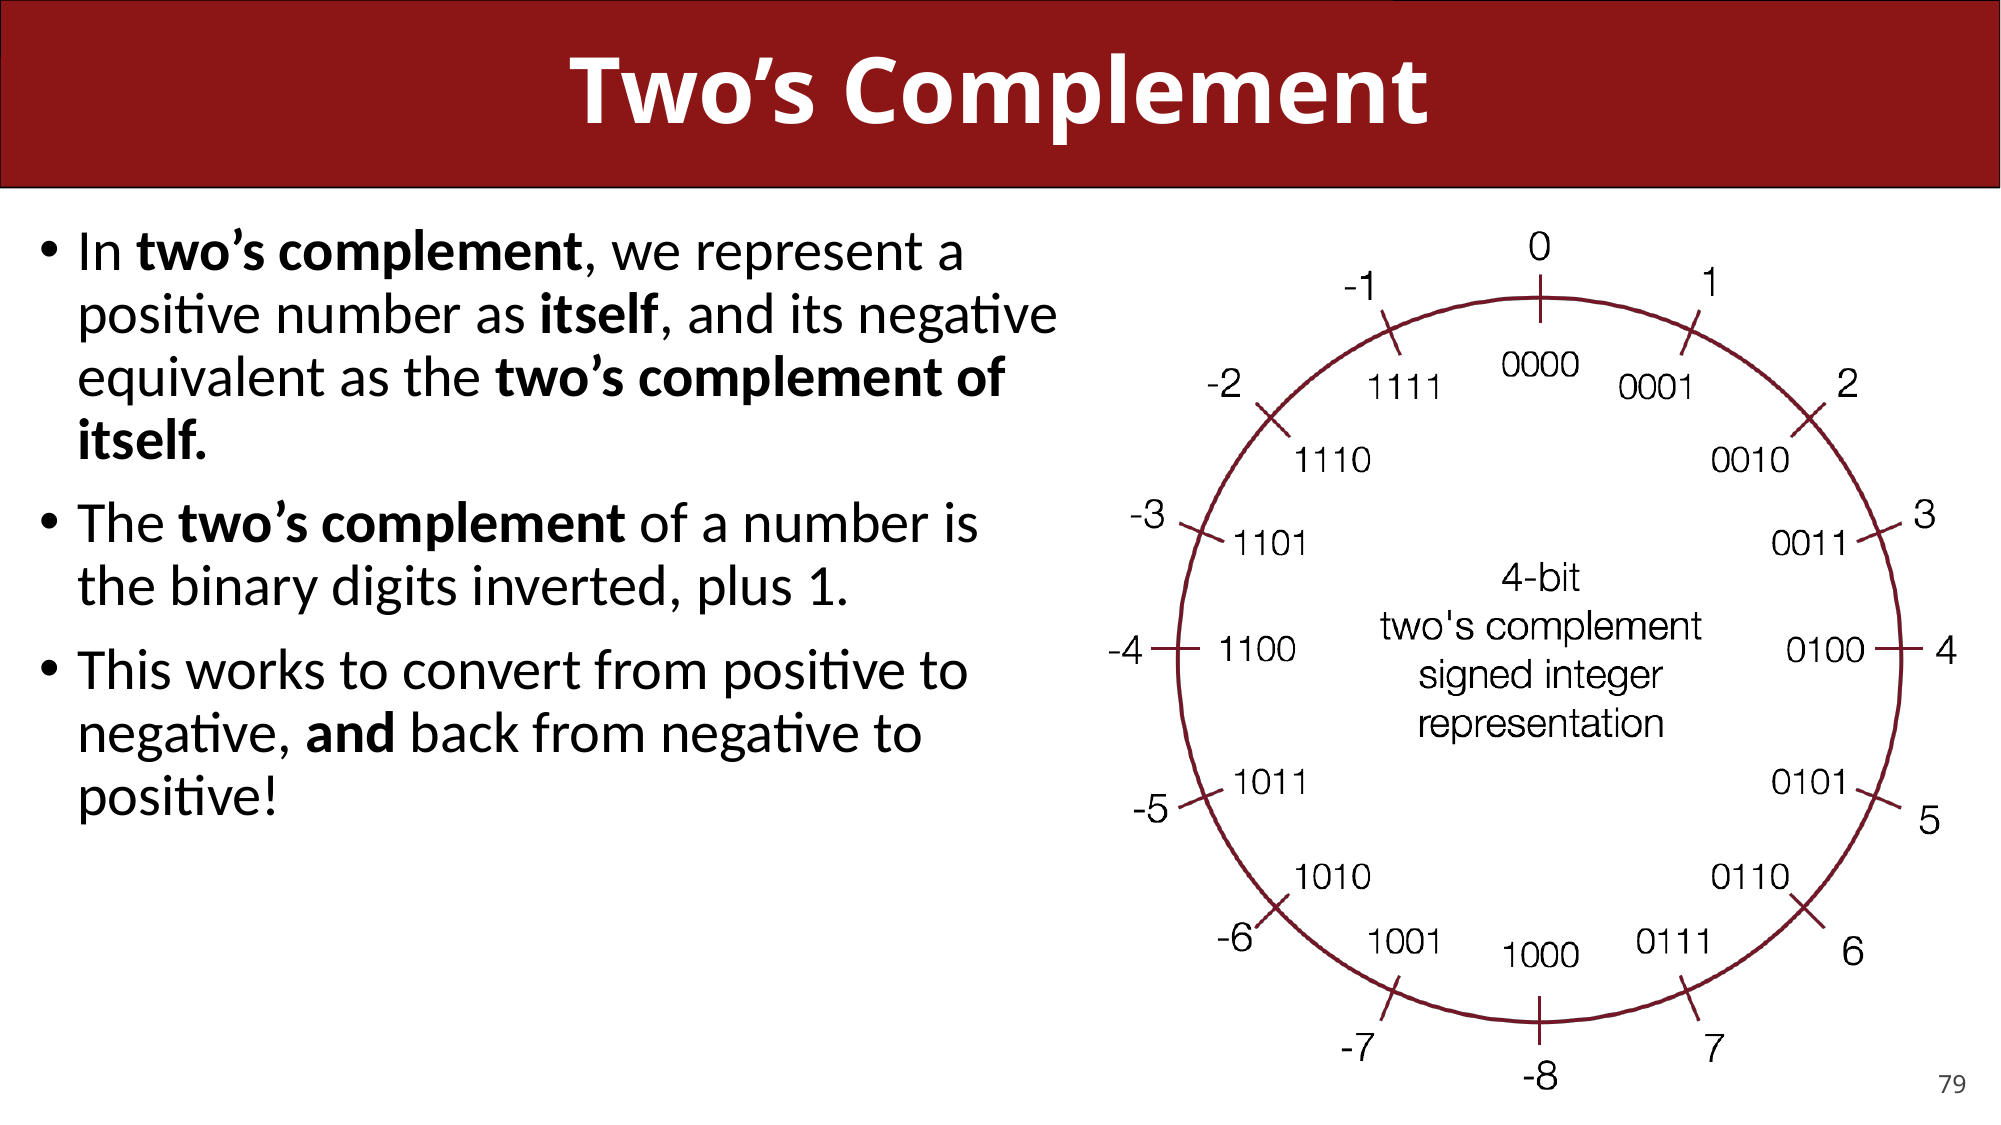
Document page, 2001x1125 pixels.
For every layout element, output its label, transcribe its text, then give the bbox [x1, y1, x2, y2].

title Two’s Complement [75, 0, 1925, 188]
list In two’s complement, we represent a positive number as itself, and its negative equivalent as the two’s complement of itself. The two’s complement of a number is the binary digits inverted, plus 1. This works to convert from positive to negative, and back from negative to positive! [24, 212, 1075, 1063]
picture [1099, 224, 1969, 1102]
